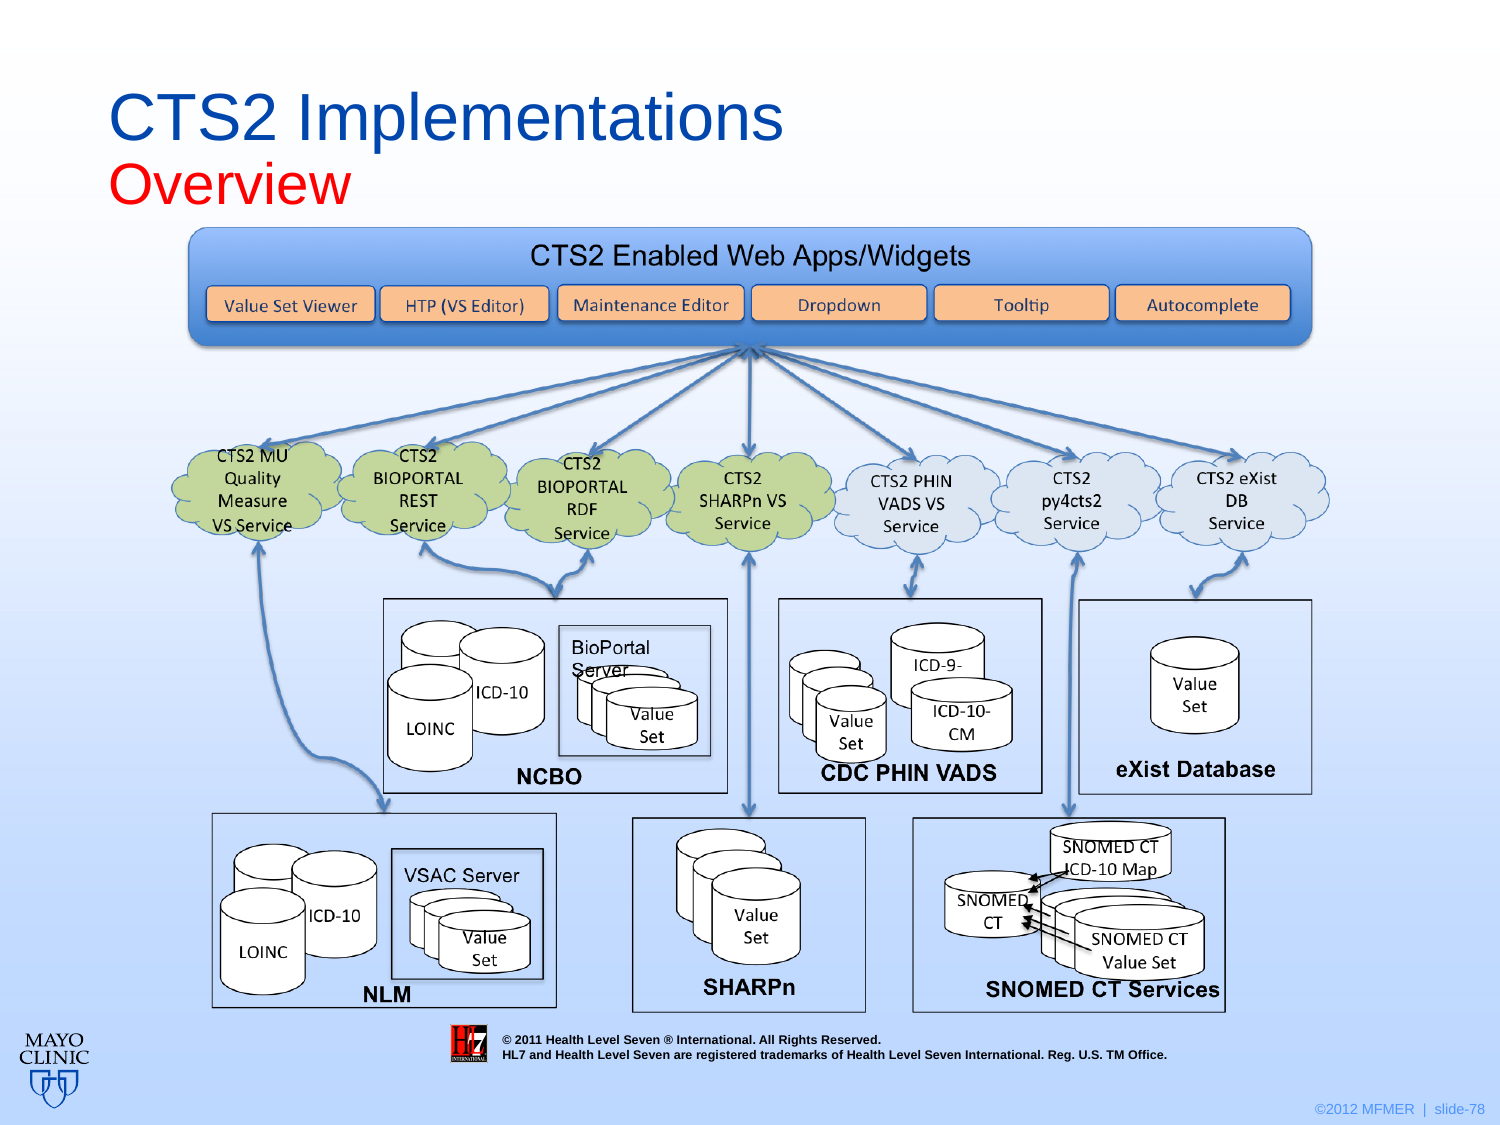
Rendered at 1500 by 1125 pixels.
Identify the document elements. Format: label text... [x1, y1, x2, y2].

title CTS2 Implementations Overview [108, 0, 1392, 224]
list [107, 224, 1393, 1013]
picture [0, 0, 1500, 1125]
